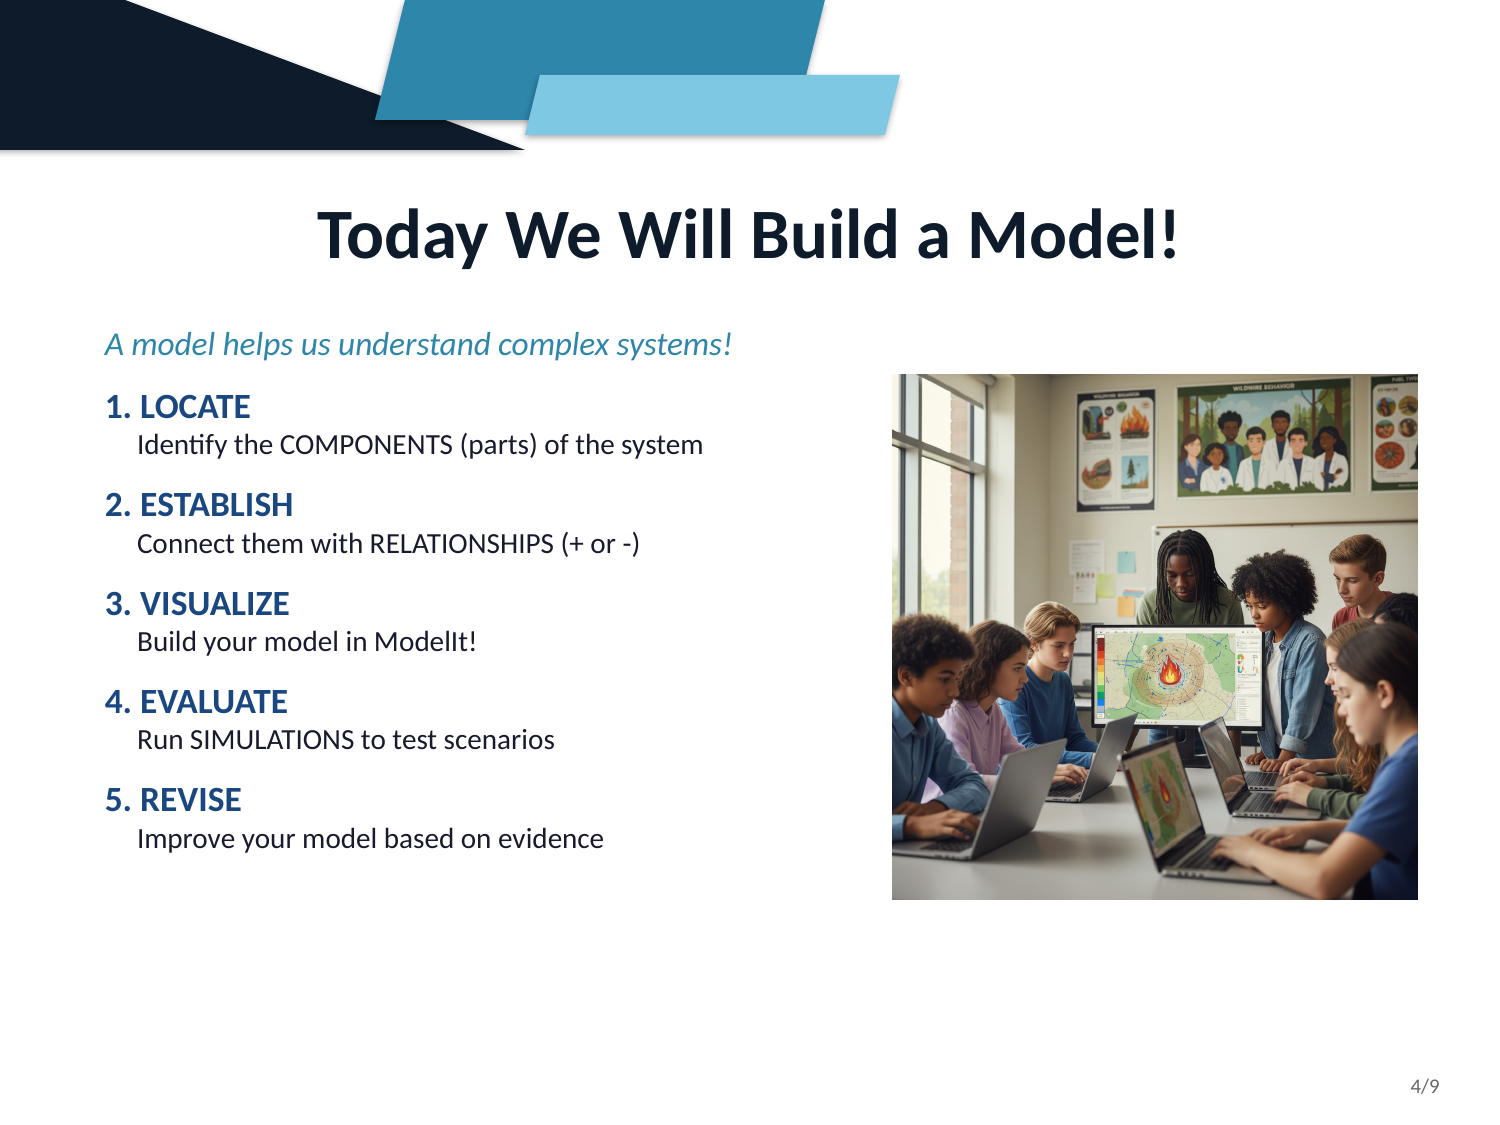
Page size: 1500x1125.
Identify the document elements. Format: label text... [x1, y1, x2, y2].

picture [892, 374, 1418, 901]
text_box A model helps us understand complex systems! 1. LOCATE Identify the COMPONENTS (parts) of the system 2. ESTABLISH Connect them with RELATIONSHIPS (+ or -) 3. VISUALIZE Build your model in ModelIt! 4. EVALUATE Run SIMULATIONS to test scenarios 5. REVISE Improve your model based on evidence [89, 314, 870, 862]
text_box [0, 0, 526, 151]
text_box 4/9 [1395, 1065, 1455, 1105]
text_box [524, 74, 901, 136]
text_box [374, 0, 826, 121]
text_box Today We Will Build a Model! [302, 179, 1198, 280]
